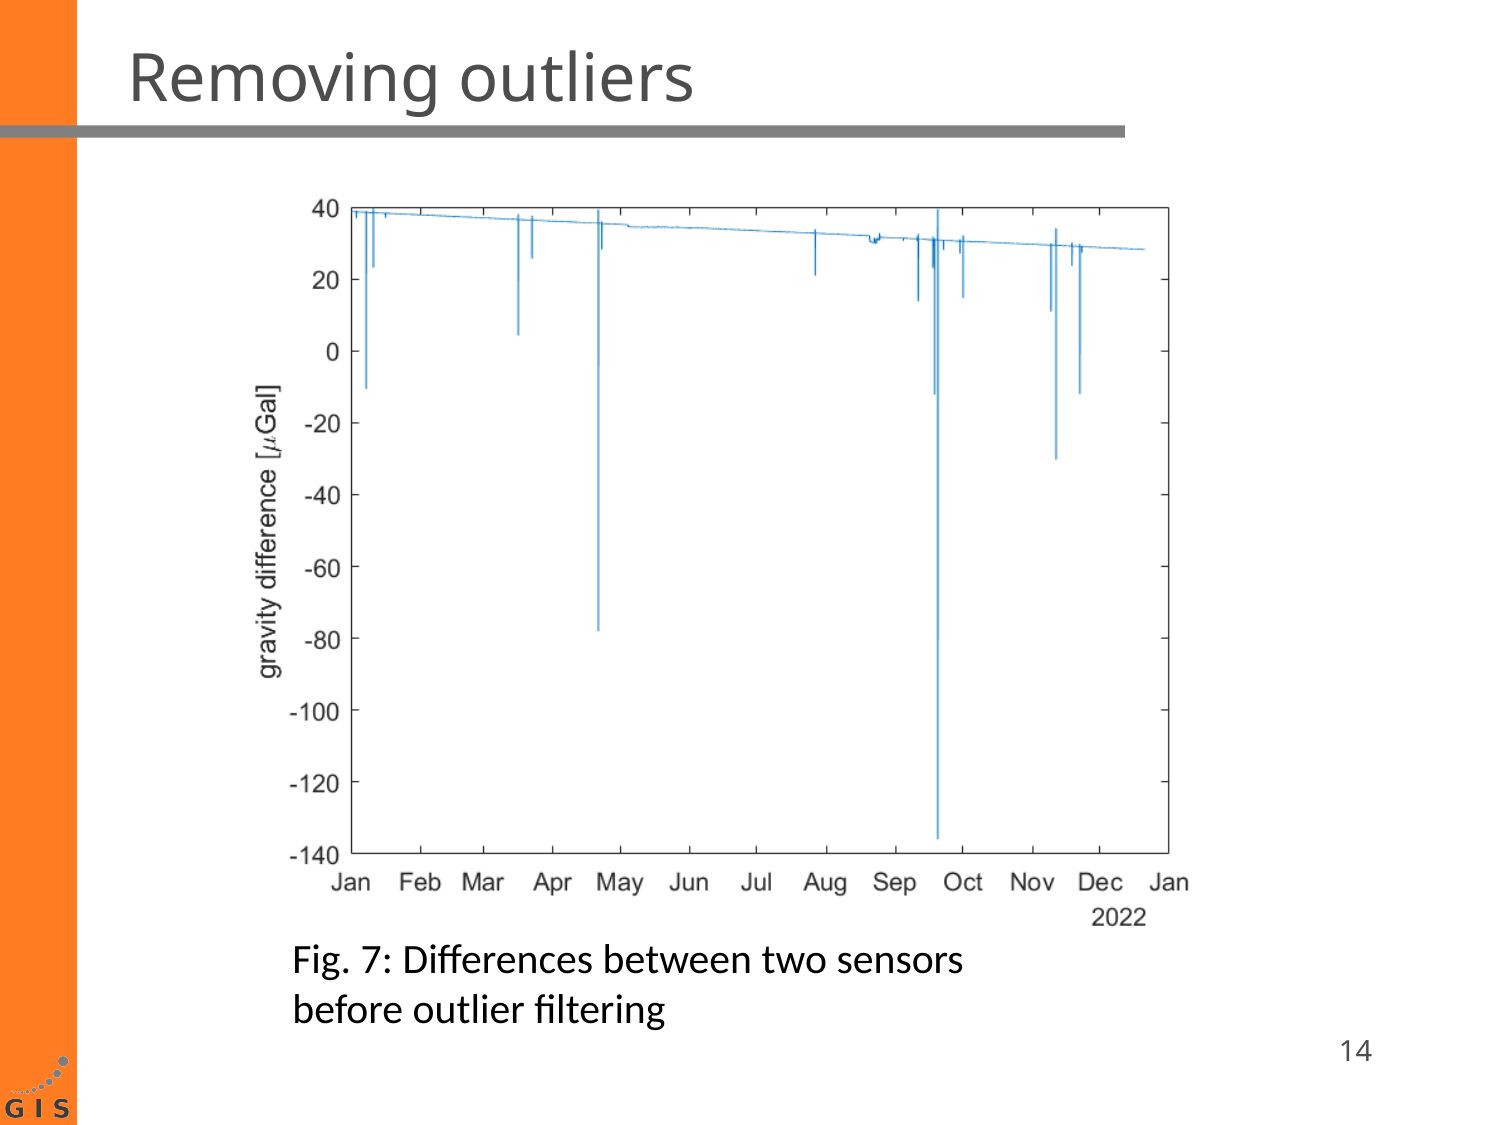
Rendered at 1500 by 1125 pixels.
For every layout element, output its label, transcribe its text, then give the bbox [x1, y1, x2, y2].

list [214, 148, 1271, 941]
text_box Fig. 7: Differences between two sensors before outlier filtering [277, 949, 1041, 1040]
picture [5, 1056, 69, 1118]
title Removing outliers [112, 37, 1388, 113]
slide_number 14 [1074, 1024, 1388, 1101]
